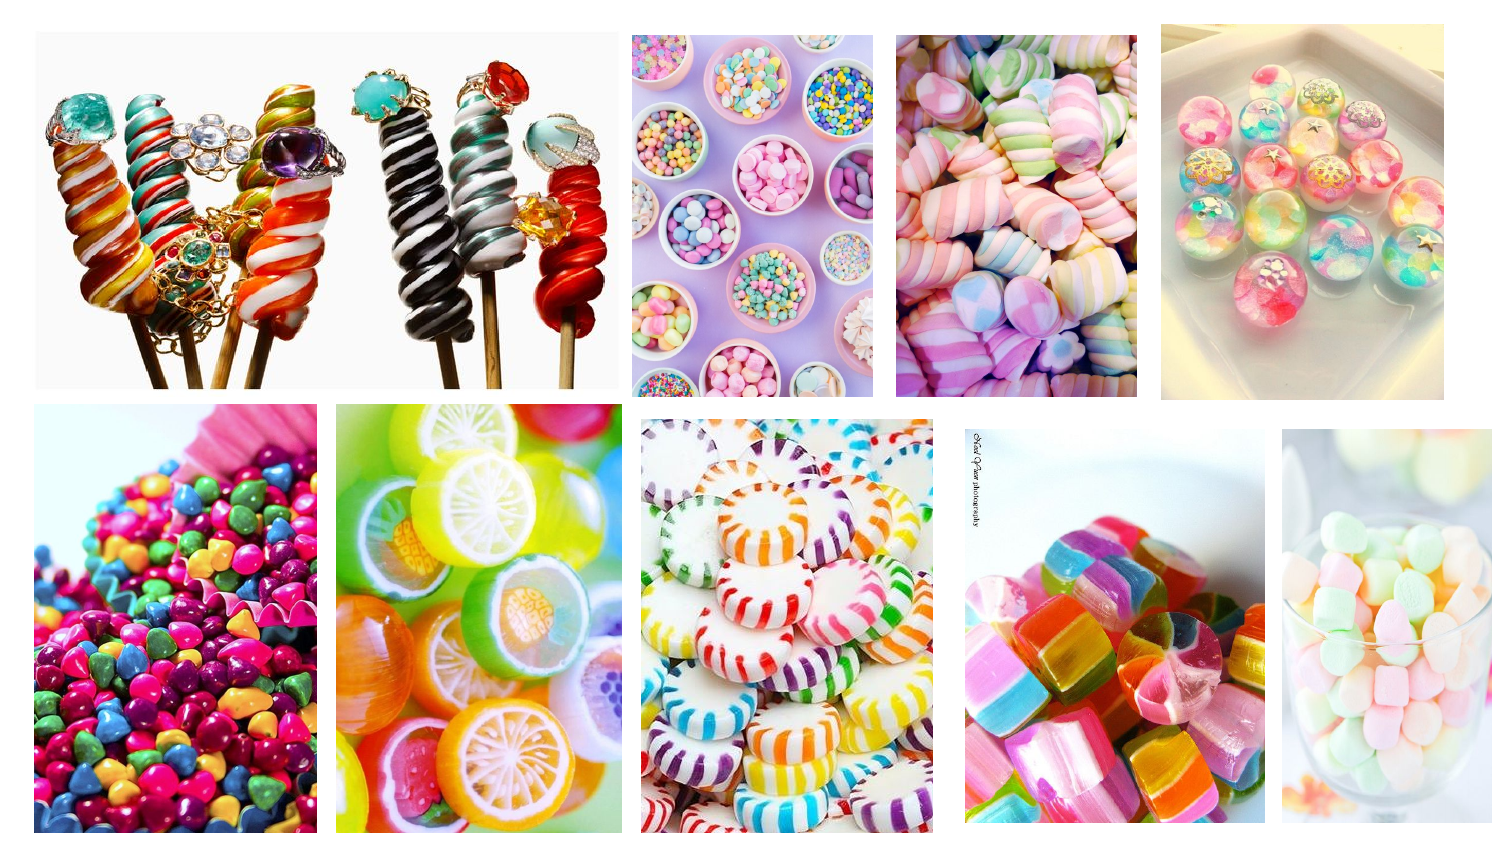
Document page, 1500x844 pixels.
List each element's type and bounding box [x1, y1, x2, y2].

picture [24, 24, 622, 397]
picture [34, 403, 317, 833]
picture [335, 403, 622, 833]
picture [1161, 24, 1444, 401]
picture [895, 35, 1137, 397]
picture [965, 428, 1265, 824]
picture [631, 35, 873, 397]
picture [641, 419, 934, 833]
picture [1282, 428, 1492, 824]
